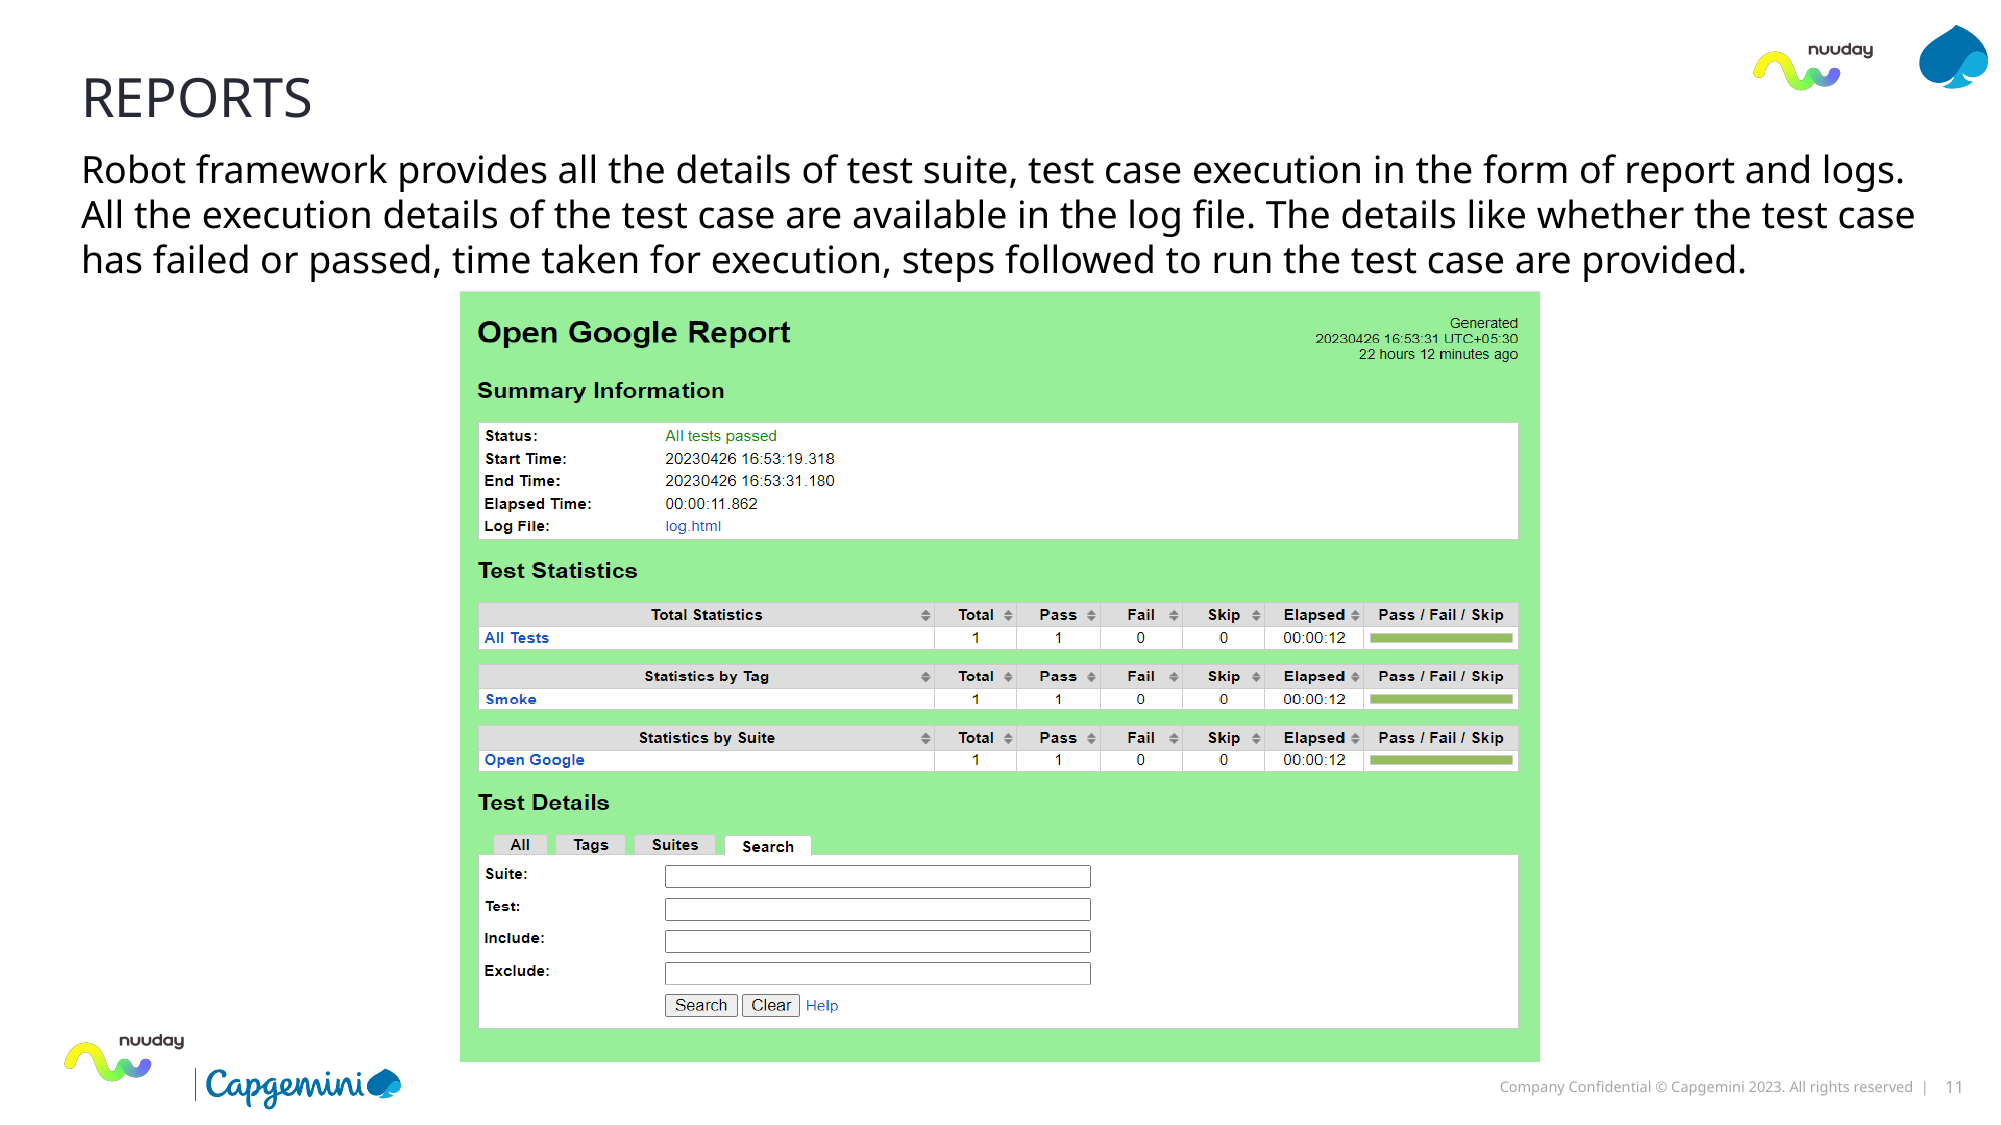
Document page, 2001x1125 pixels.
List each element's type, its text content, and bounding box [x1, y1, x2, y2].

picture [460, 291, 1540, 1062]
title Reports [66, 63, 1863, 182]
picture [16, 1021, 200, 1114]
picture [1705, 30, 1889, 123]
list Robot framework provides all the details of test suite, test case execution in the form of report and logs. All the execution details of the test case are available in the log file. The details like whether the test case has failed or passed, time taken for execution, steps followed to run the test case are provided. [66, 138, 1933, 324]
